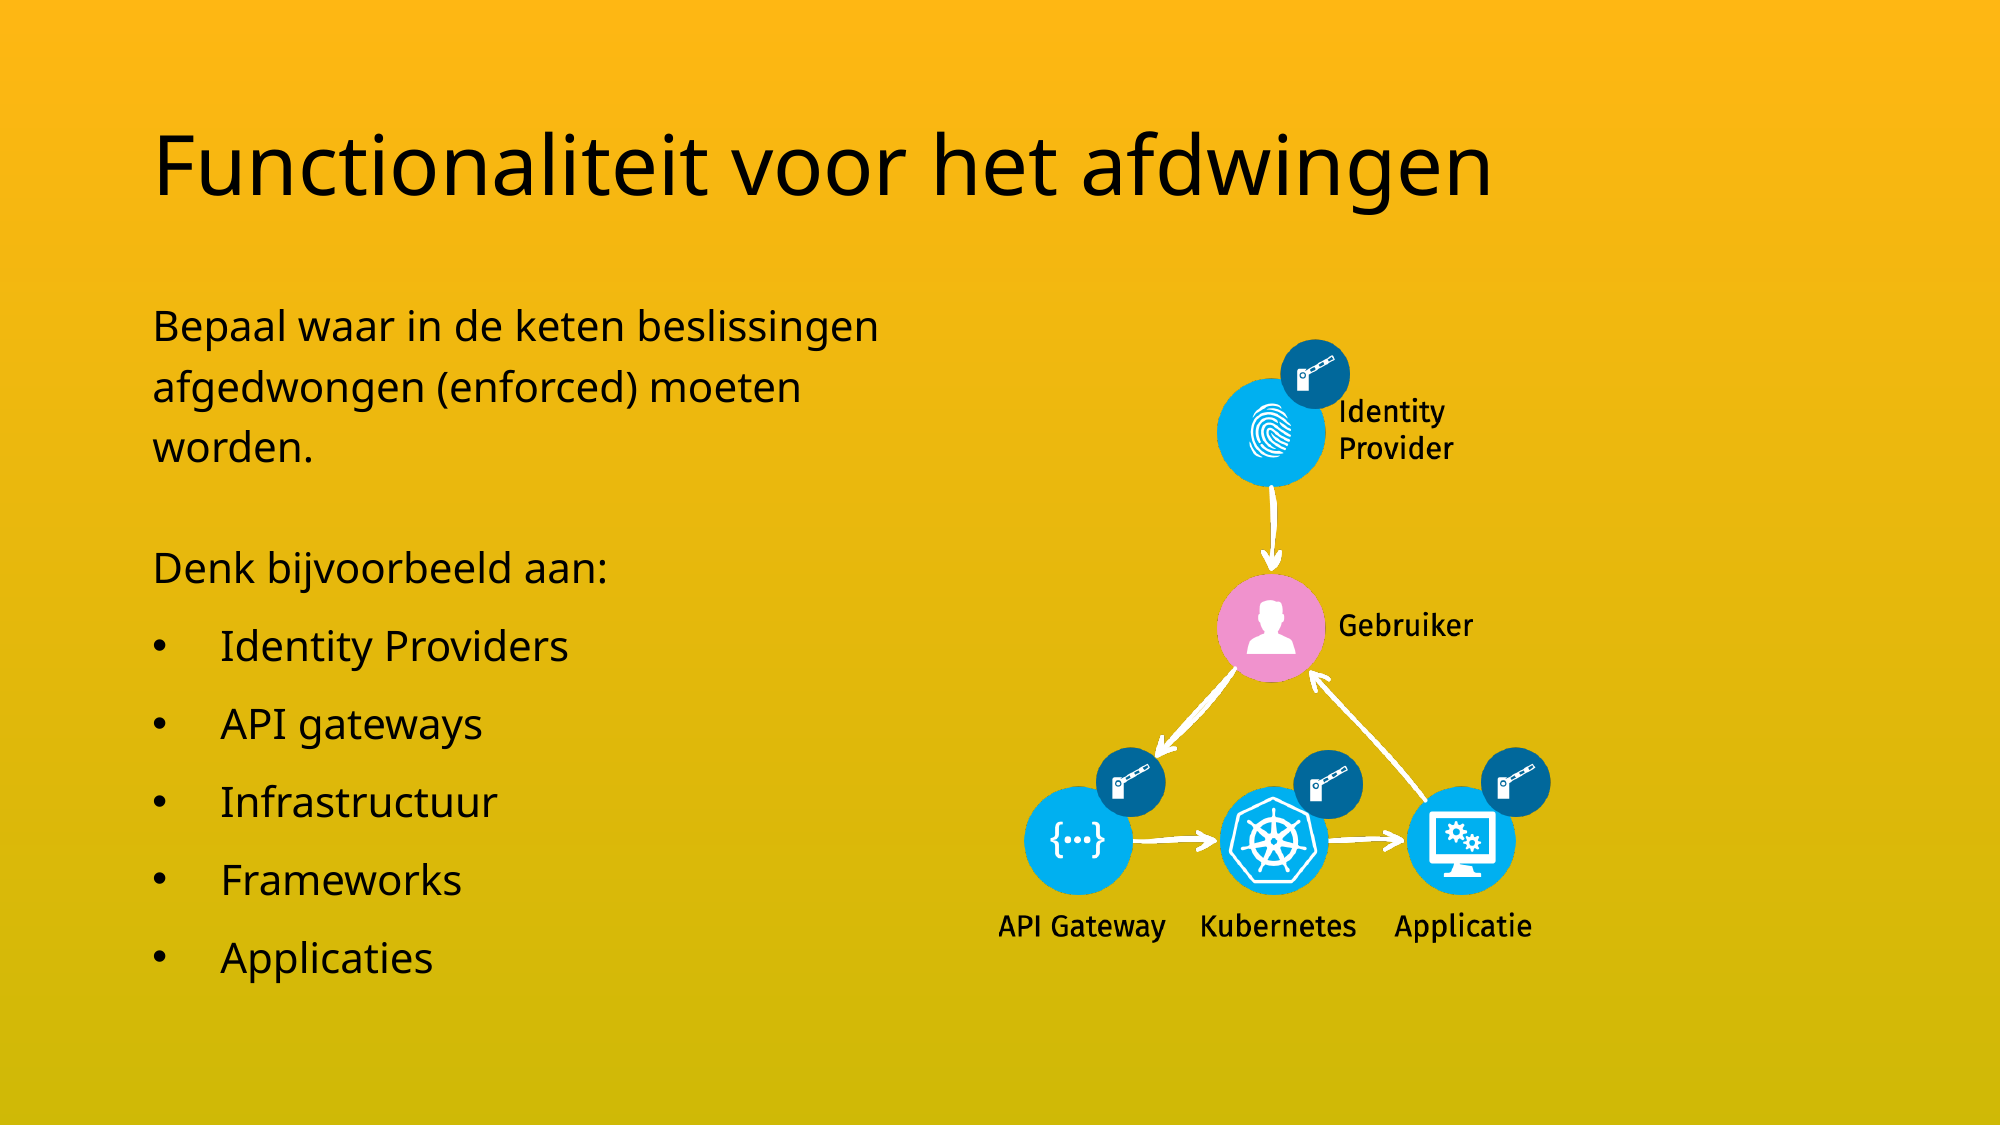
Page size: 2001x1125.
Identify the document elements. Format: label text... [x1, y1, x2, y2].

title Functionaliteit voor het afdwingen [137, 59, 1863, 278]
text_box Bepaal waar in de keten beslissingen afgedwongen (enforced) moeten worden. Denk bijvoorbeeld aan: Identity Providers API gateways Infrastructuur Frameworks Applicaties [137, 282, 927, 996]
picture [999, 337, 1553, 946]
